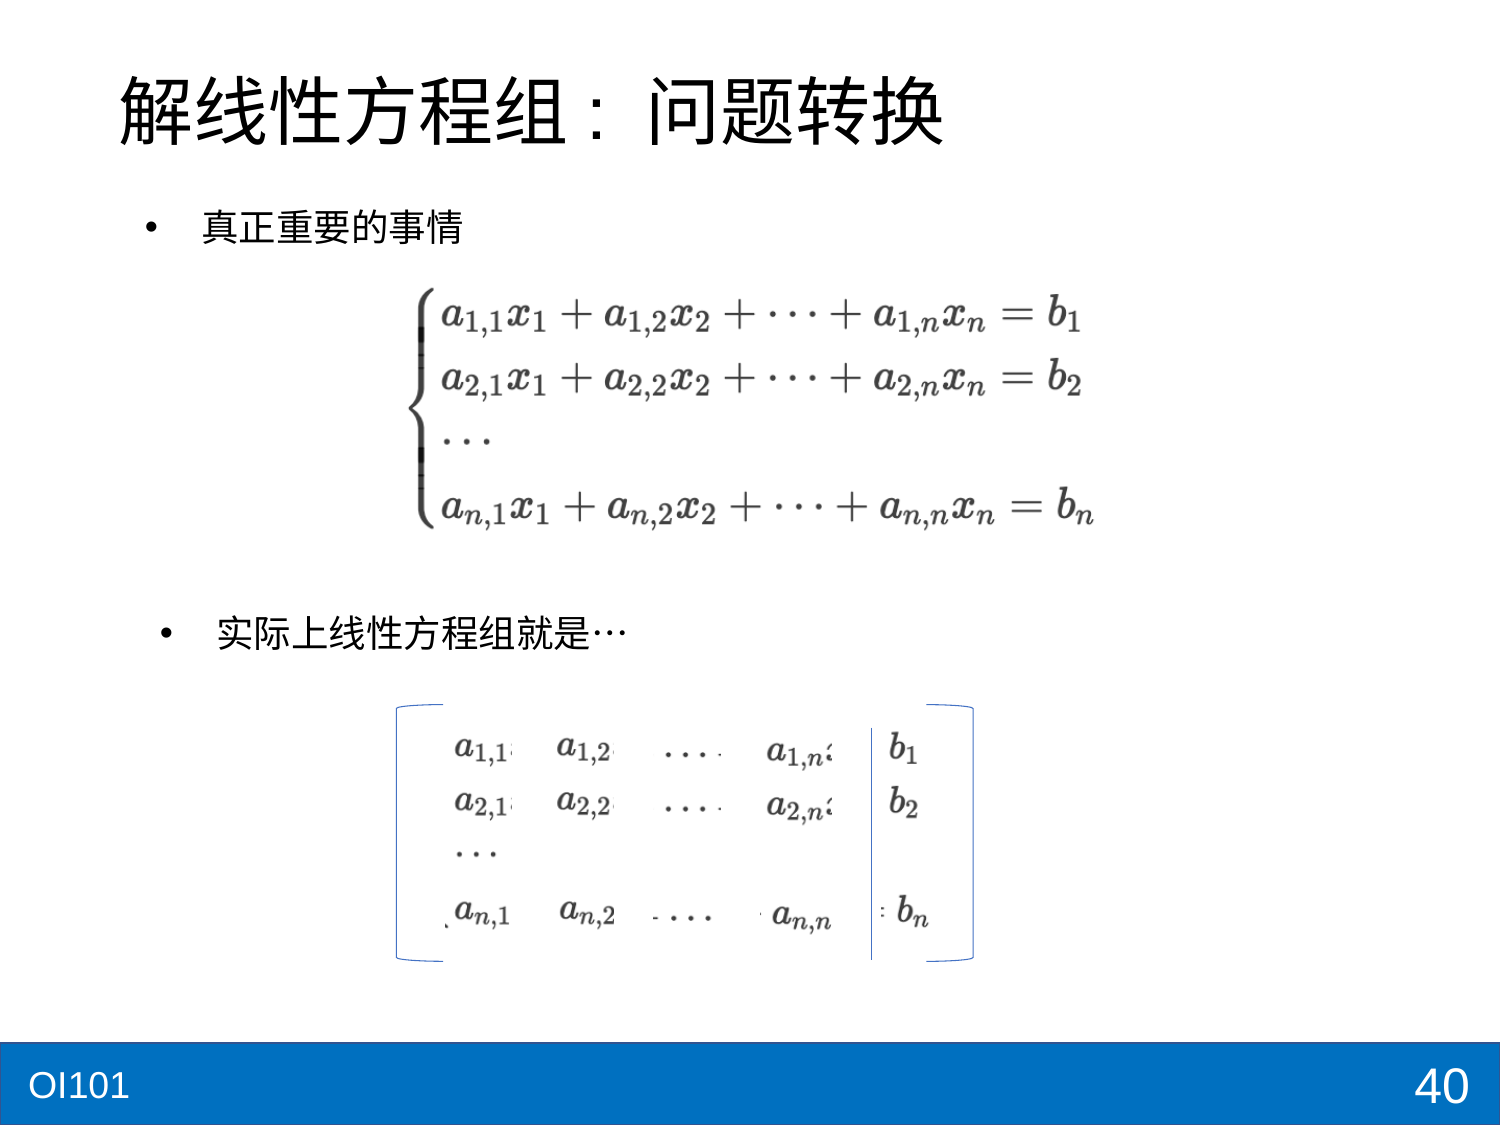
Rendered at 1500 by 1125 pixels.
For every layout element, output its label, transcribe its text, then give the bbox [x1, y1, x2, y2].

picture [551, 727, 614, 939]
text_box [395, 704, 444, 962]
picture [653, 730, 721, 942]
text_box 实际上线性方程组就是… [145, 602, 644, 663]
picture [445, 730, 512, 936]
text_box 真正重要的事情 [129, 196, 479, 257]
picture [760, 730, 832, 942]
text_box [926, 704, 974, 962]
title 解线性方程组: 问题转换 [103, 59, 1397, 171]
picture [361, 270, 1139, 563]
picture [880, 722, 944, 944]
slide_number 40 [1147, 1054, 1485, 1114]
